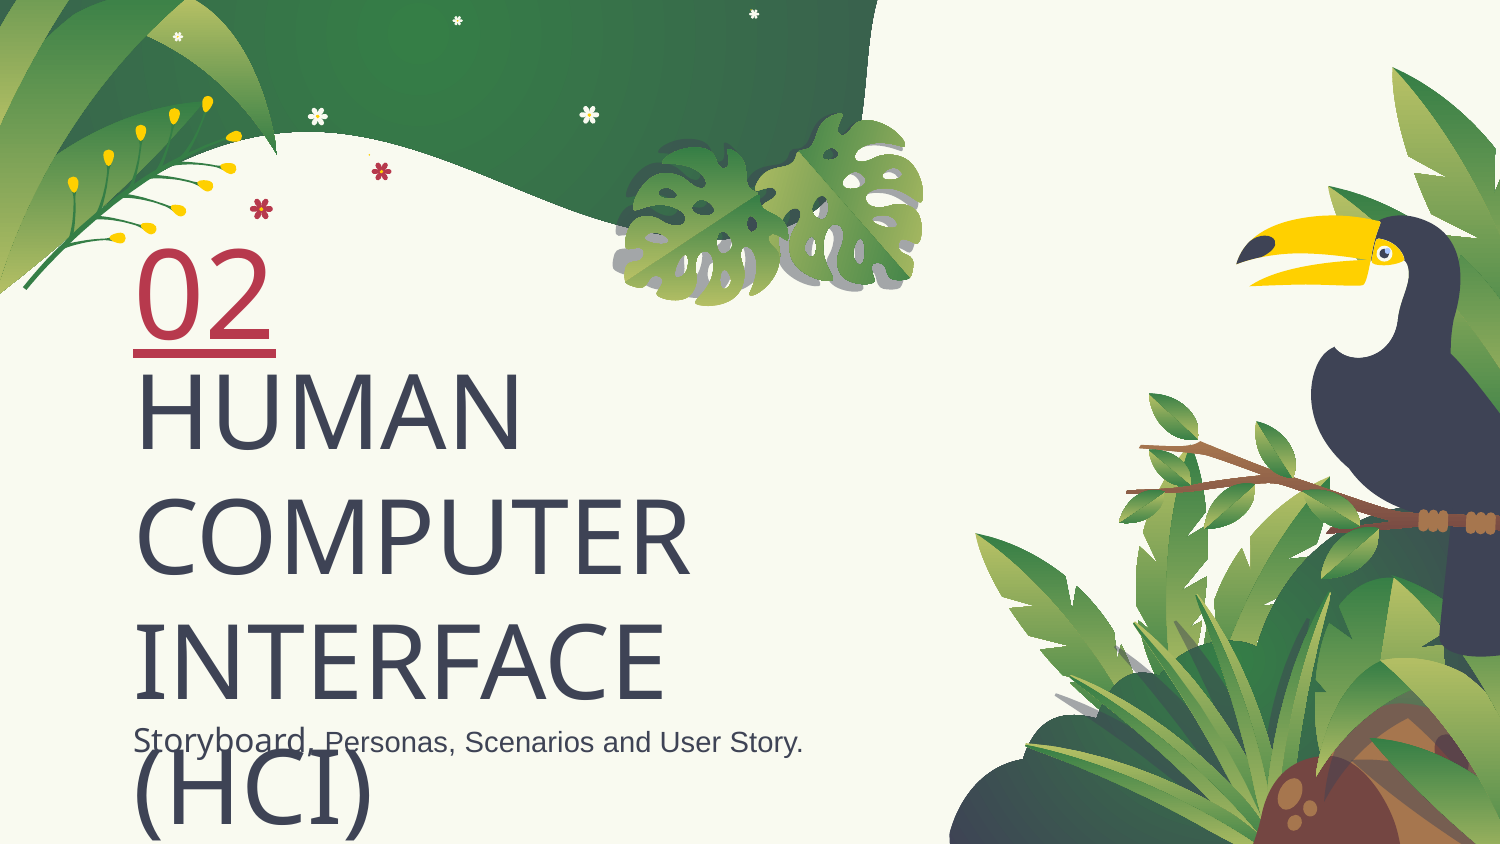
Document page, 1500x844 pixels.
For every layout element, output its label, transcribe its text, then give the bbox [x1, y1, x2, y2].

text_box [0, 0, 1140, 612]
title HUMAN COMPUTER INTERFACE (HCI) [118, 618, 944, 703]
subtitle Storyboard, Personas, Scenarios and User Story. [118, 703, 944, 766]
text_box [949, 66, 1500, 844]
